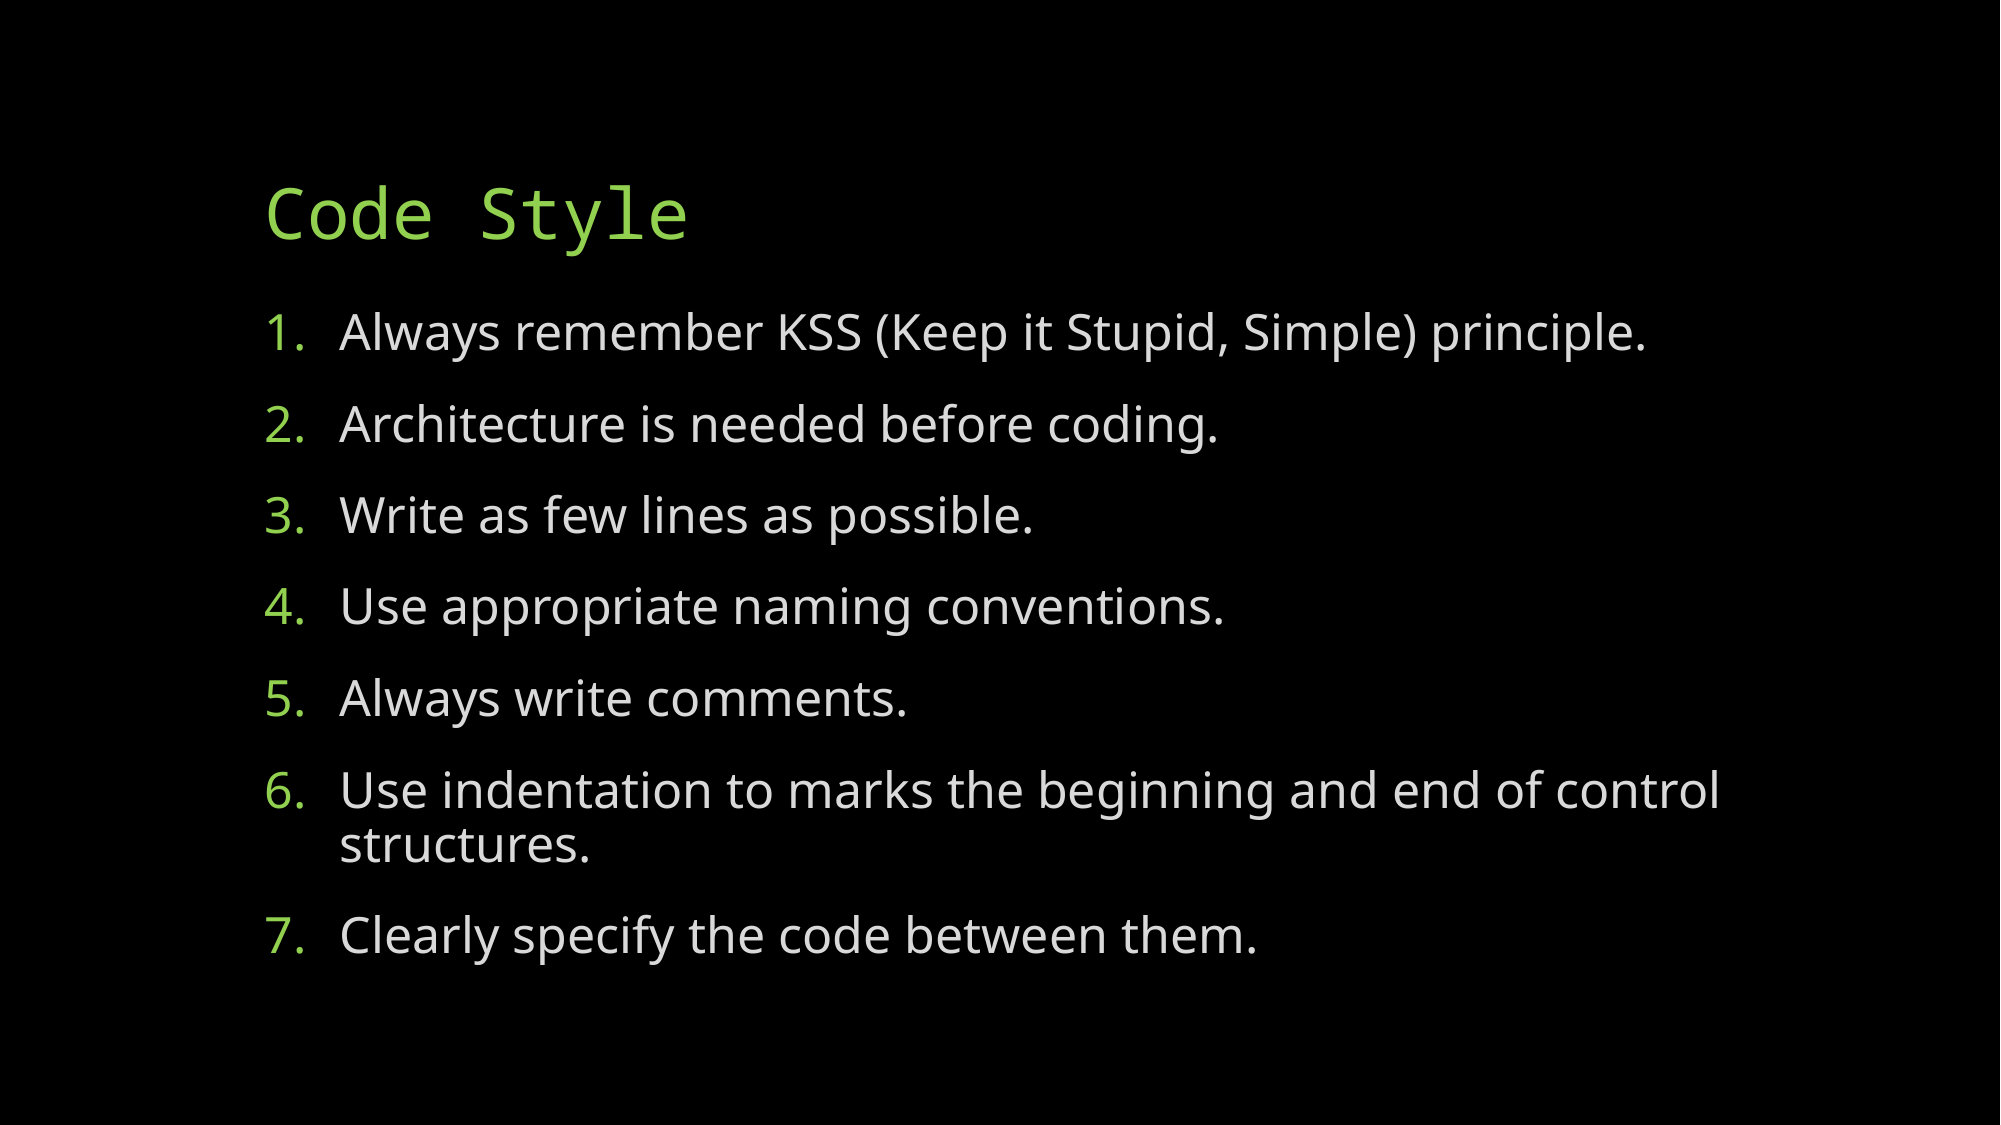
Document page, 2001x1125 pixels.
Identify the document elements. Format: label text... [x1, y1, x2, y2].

title Code Style [249, 75, 1750, 263]
list Always remember KSS (Keep it Stupid, Simple) principle. Architecture is needed before coding. Write as few lines as possible. Use appropriate naming conventions. Always write comments. Use indentation to marks the beginning and end of control structures. Clearly specify the code between them. [249, 299, 1750, 1000]
